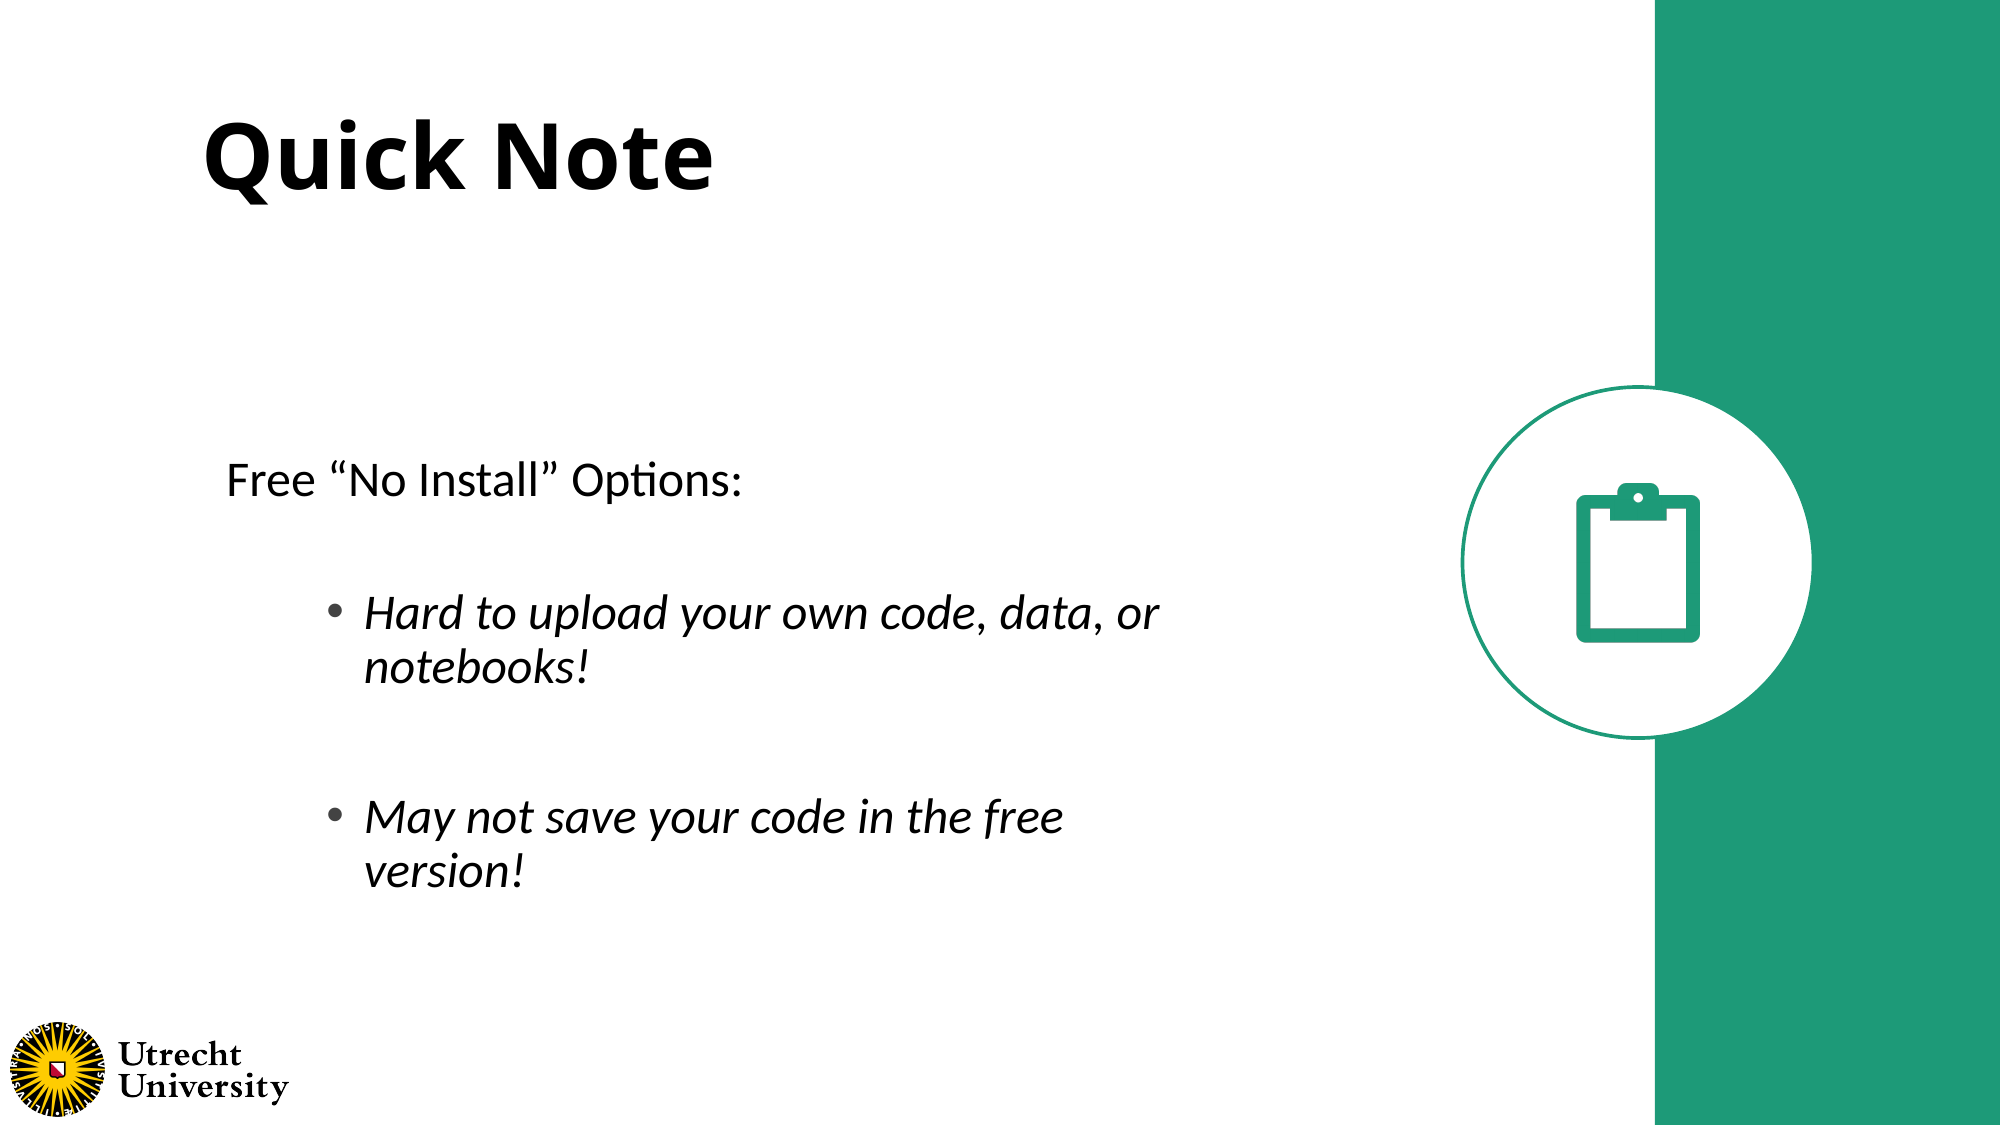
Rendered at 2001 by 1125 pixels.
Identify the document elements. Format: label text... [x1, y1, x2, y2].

picture [1544, 468, 1732, 657]
text_box [1461, 385, 1815, 740]
list Free “No Install” Options: Hard to upload your own code, data, or notebooks! May not save your code in the free version! [186, 373, 1248, 940]
text_box [1654, 0, 2000, 1125]
text_box Quick Note [186, 102, 1413, 321]
picture [10, 1021, 289, 1117]
